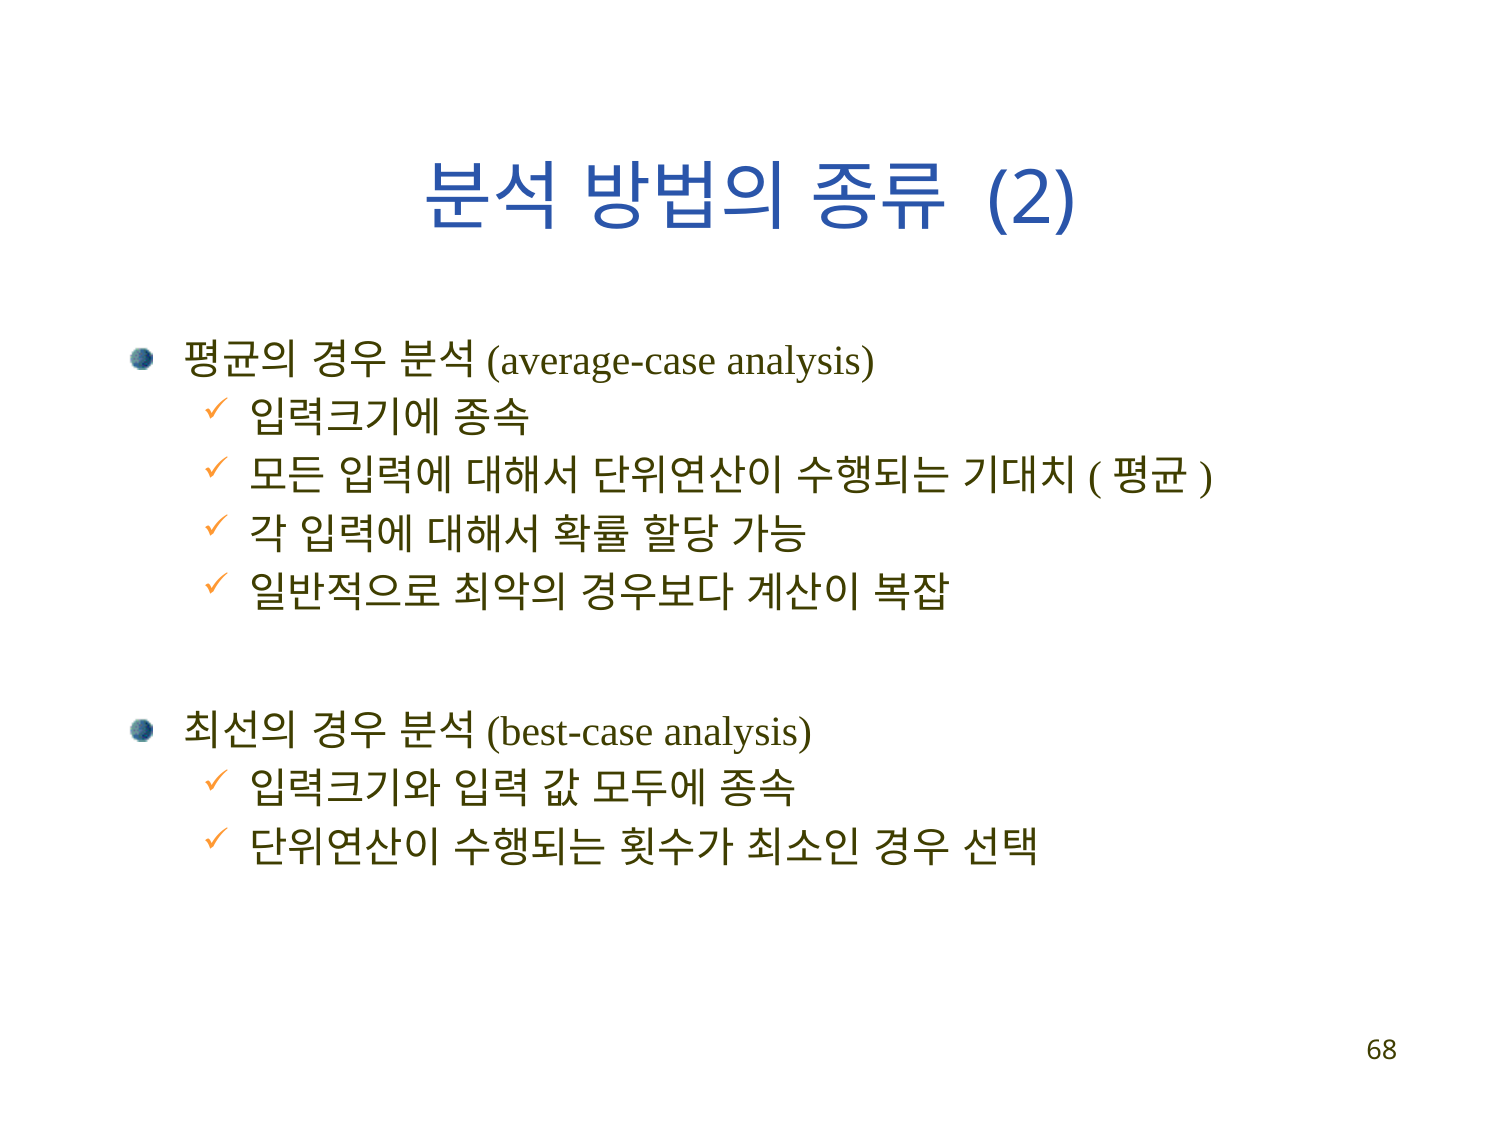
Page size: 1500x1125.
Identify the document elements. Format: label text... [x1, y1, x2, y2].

picture [127, 345, 153, 370]
title 분석 방법의 종류 (2) [112, 99, 1388, 288]
picture [127, 716, 153, 742]
slide_number 68 [1099, 1024, 1413, 1101]
list 평균의 경우 분석(average-case analysis) 입력크기에 종속 모든 입력에 대해서 단위연산이 수행되는 기대치(평균) 각 입력에 대해서 확률 할당 가능 일반적으로 최악의 경우보다 계산이 복잡 최선의 경우 분석(best-case analysis) 입력크기와 입력 값 모두에 종속 단위연산이 수행되는 횟수가 최소인 경우 선택 [112, 324, 1463, 1001]
